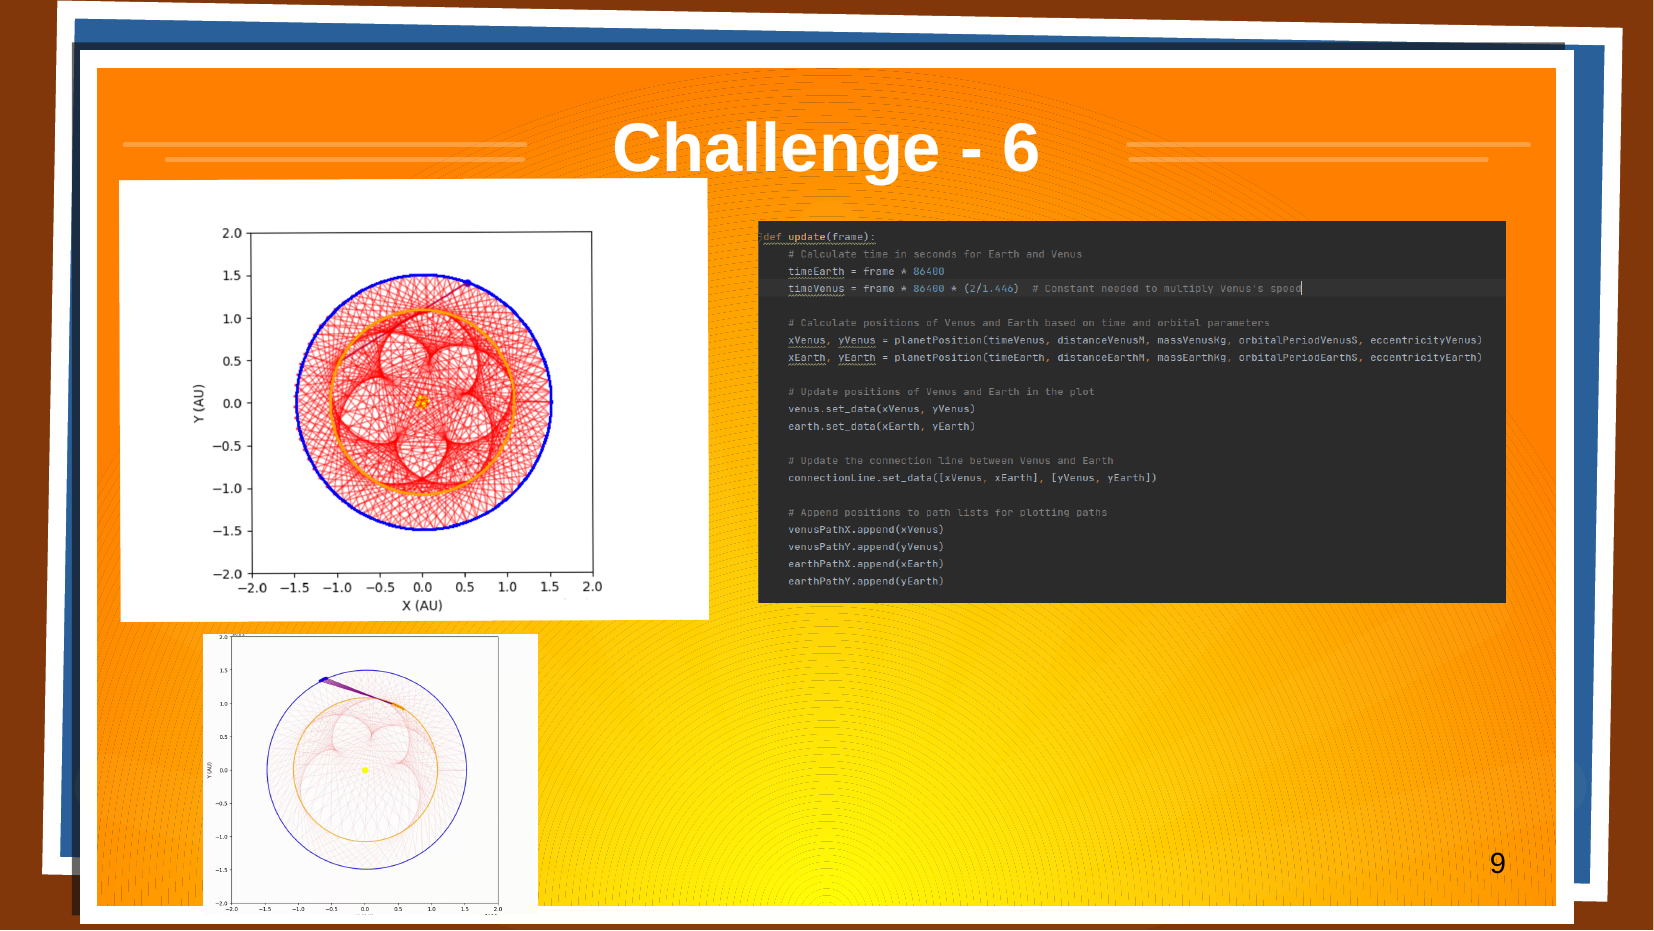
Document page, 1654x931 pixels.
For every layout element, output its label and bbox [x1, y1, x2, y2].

text_box [88, 0, 1654, 931]
